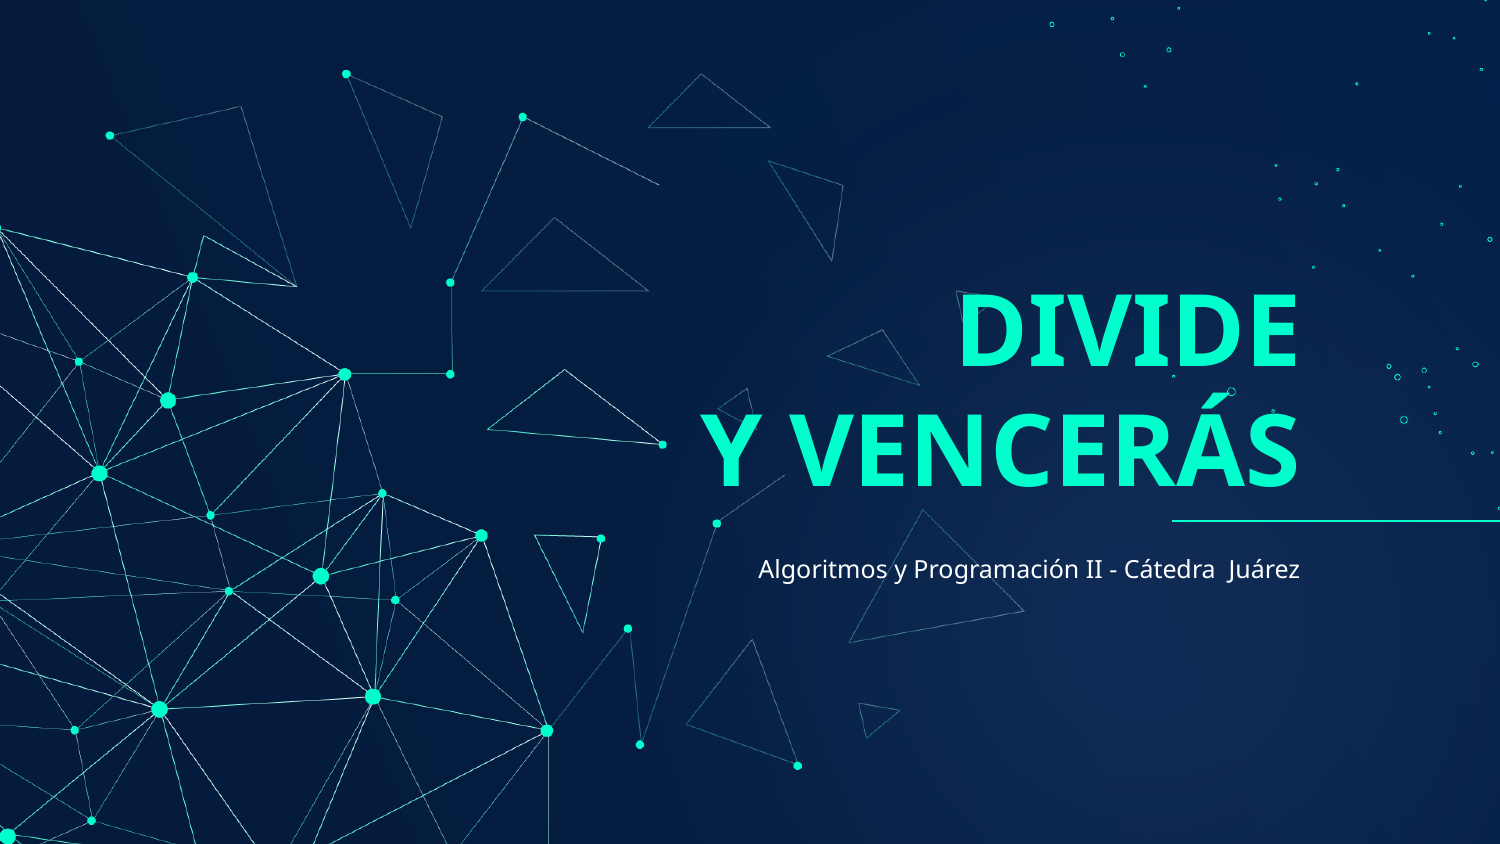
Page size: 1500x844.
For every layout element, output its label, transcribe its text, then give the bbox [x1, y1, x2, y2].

title DIVIDE Y VENCERÁS [186, 228, 1317, 521]
subtitle Algoritmos y Programación II - Cátedra Juárez [602, 521, 1316, 599]
picture [0, 0, 1500, 844]
